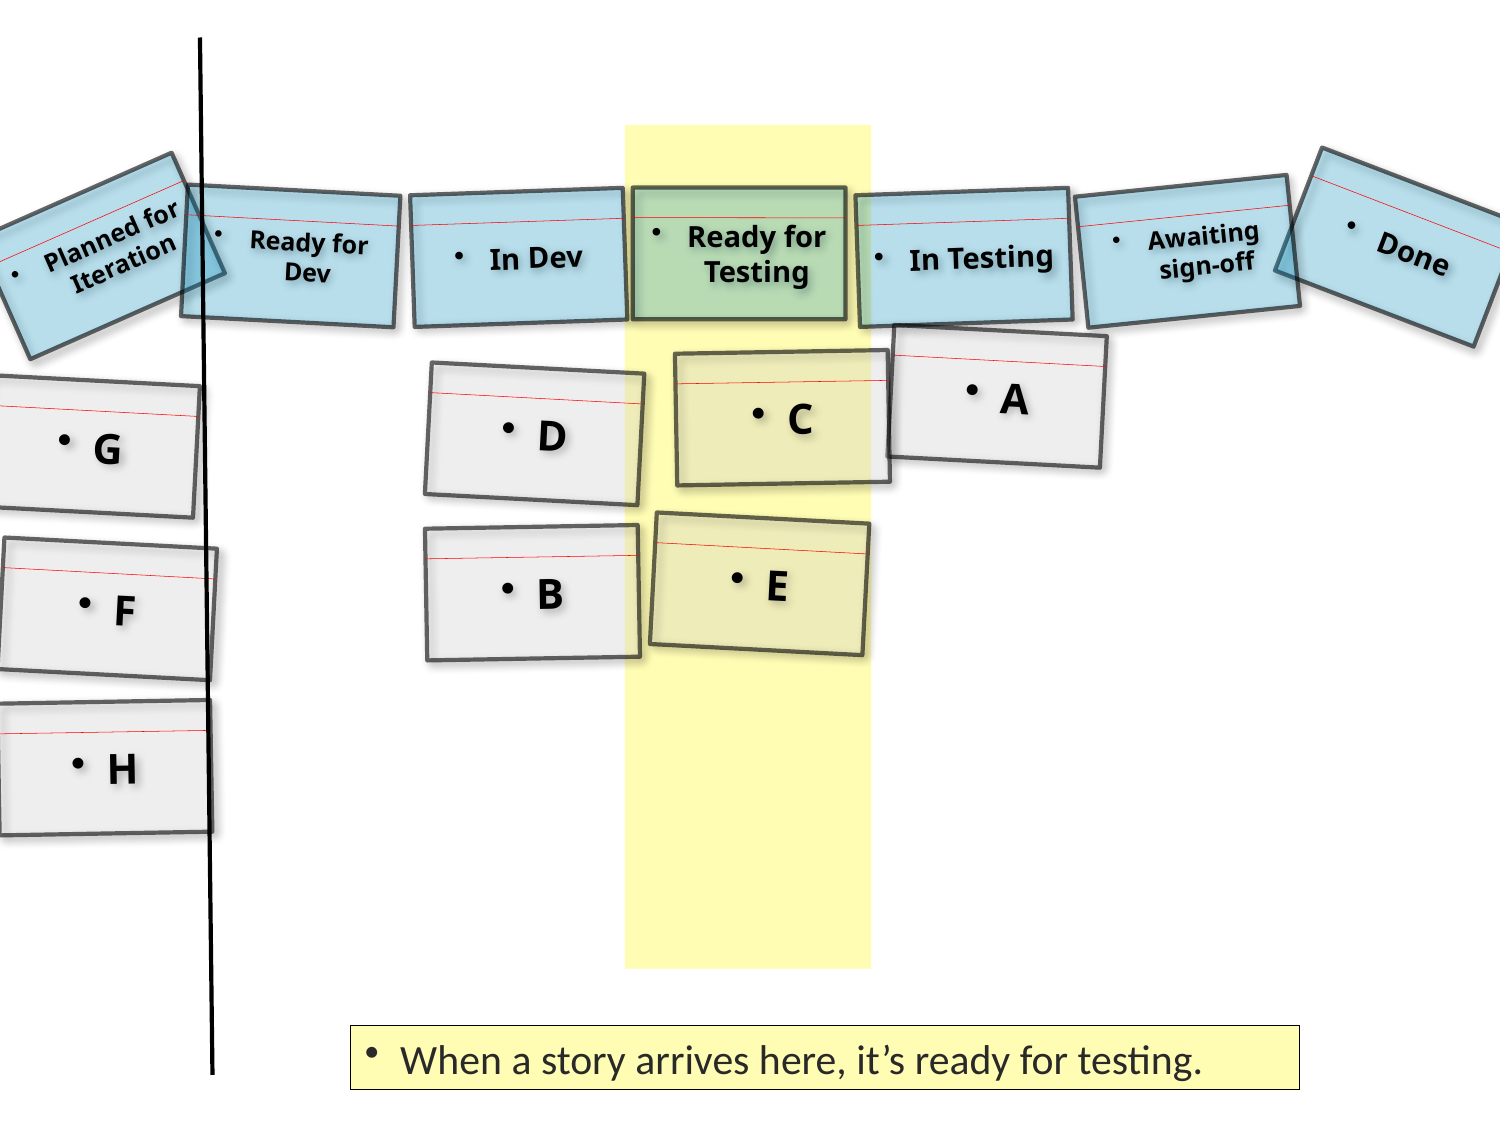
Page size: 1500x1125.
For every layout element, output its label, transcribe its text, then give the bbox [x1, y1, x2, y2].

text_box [1080, 185, 1295, 318]
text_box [675, 351, 890, 484]
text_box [632, 187, 846, 320]
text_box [857, 191, 1071, 324]
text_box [0, 701, 194, 834]
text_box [425, 526, 640, 659]
text_box [623, 123, 873, 189]
text_box When a story arrives here, it’s ready for testing. [350, 1025, 1300, 1090]
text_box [0, 380, 194, 513]
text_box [216, 189, 398, 323]
text_box [623, 657, 873, 971]
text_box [428, 367, 642, 500]
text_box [199, 37, 213, 1076]
text_box [623, 329, 873, 524]
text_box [890, 330, 1104, 463]
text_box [1291, 180, 1500, 314]
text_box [0, 189, 182, 323]
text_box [0, 542, 194, 675]
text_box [653, 517, 867, 650]
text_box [184, 189, 194, 323]
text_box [412, 191, 626, 324]
